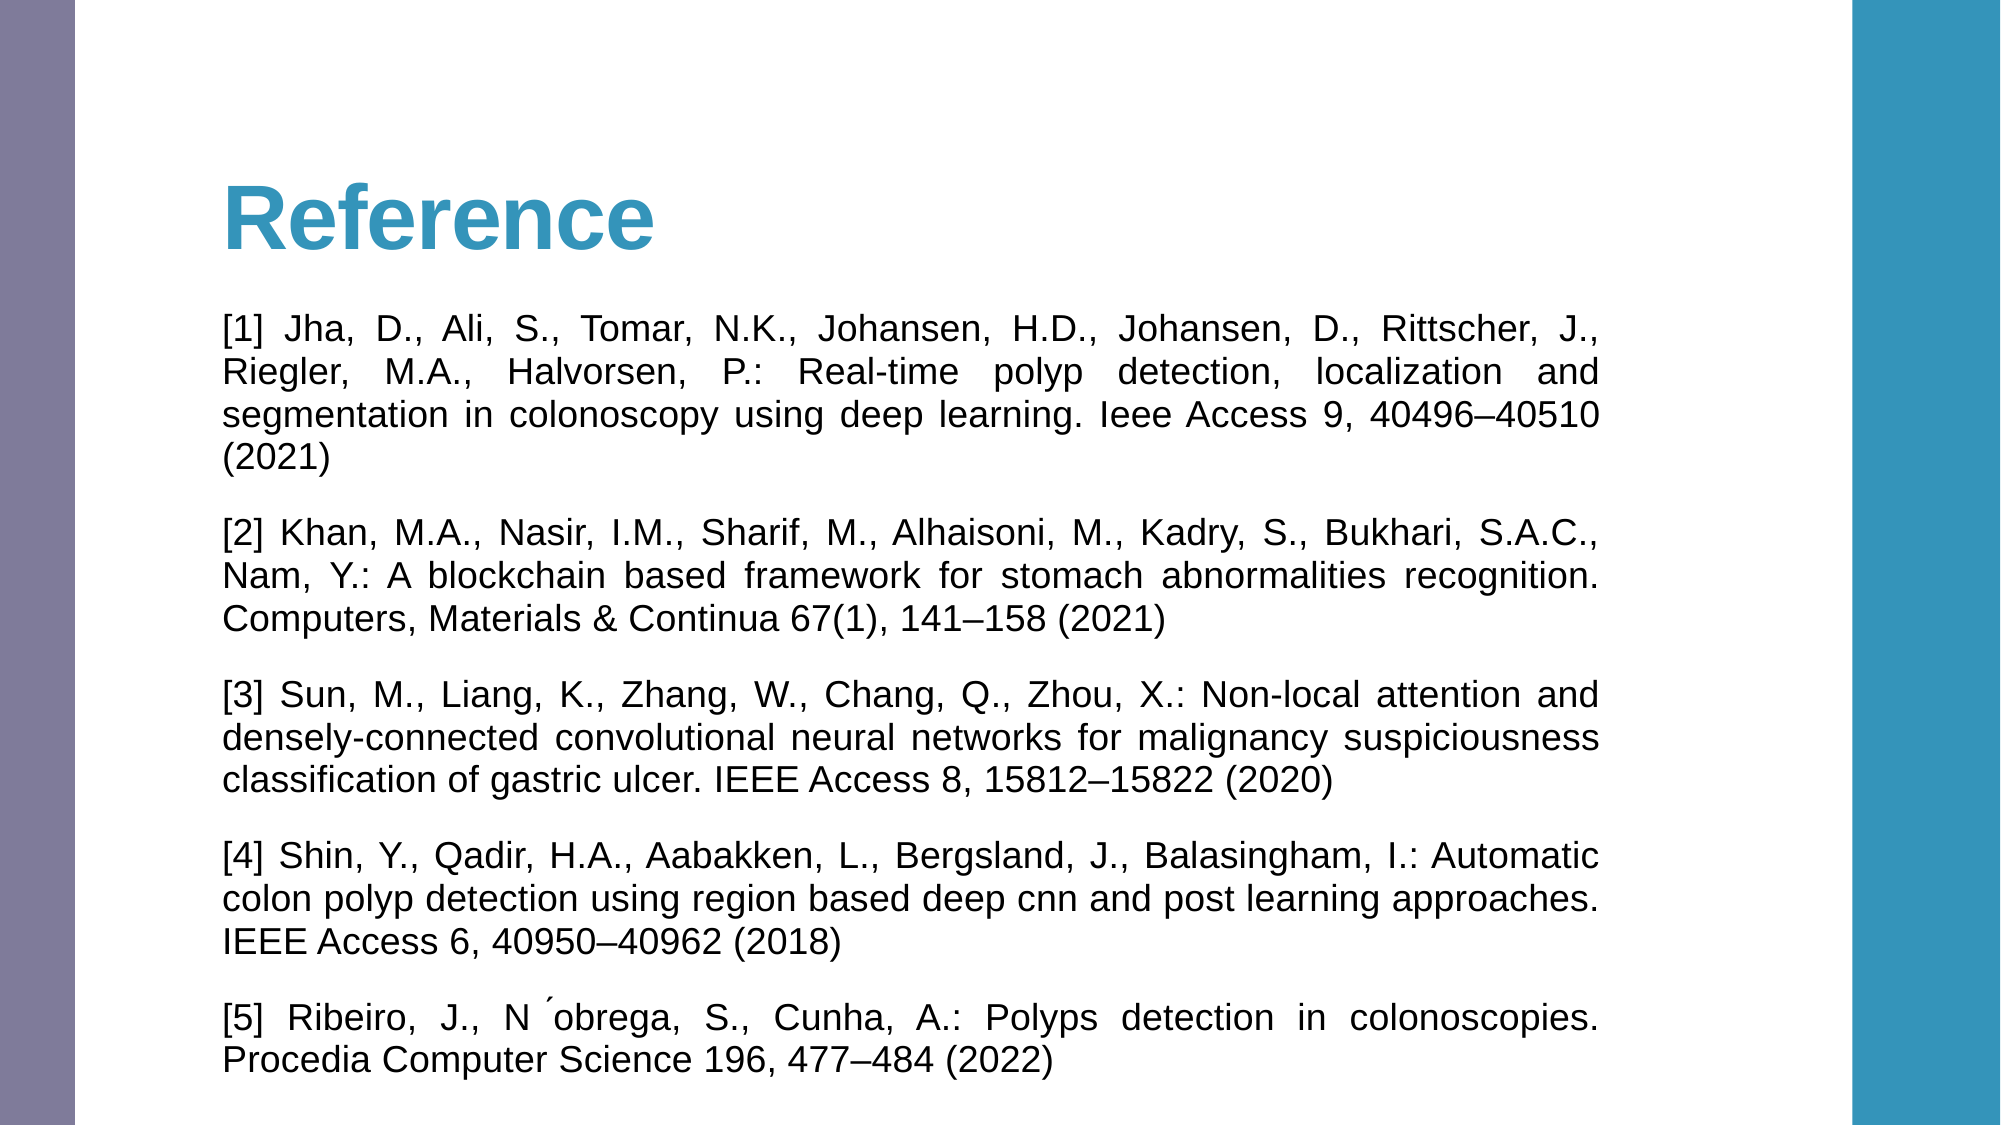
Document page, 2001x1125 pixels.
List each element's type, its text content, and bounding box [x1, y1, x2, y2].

title Reference [206, 48, 1797, 278]
list [1] Jha, D., Ali, S., Tomar, N.K., Johansen, H.D., Johansen, D., Rittscher, J., Riegler, M.A., Halvorsen, P.: Real-time polyp detection, localization and segmentation in colonoscopy using deep learning. Ieee Access 9, 40496–40510 (2021) [2] Khan, M.A., Nasir, I.M., Sharif, M., Alhaisoni, M., Kadry, S., Bukhari, S.A.C., Nam, Y.: A blockchain based framework for stomach abnormalities recognition. Computers, Materials & Continua 67(1), 141–158 (2021) [3] Sun, M., Liang, K., Zhang, W., Chang, Q., Zhou, X.: Non-local attention and densely-connected convolutional neural networks for malignancy suspiciousness classification of gastric ulcer. IEEE Access 8, 15812–15822 (2020) [4] Shin, Y., Qadir, H.A., Aabakken, L., Bergsland, J., Balasingham, I.: Automatic colon polyp detection using region based deep cnn and post learning approaches. IEEE Access 6, 40950–40962 (2018) [5] Ribeiro, J., N ́obrega, S., Cunha, A.: Polyps detection in colonoscopies. Procedia Computer Science 196, 477–484 (2022) [206, 299, 1617, 1097]
